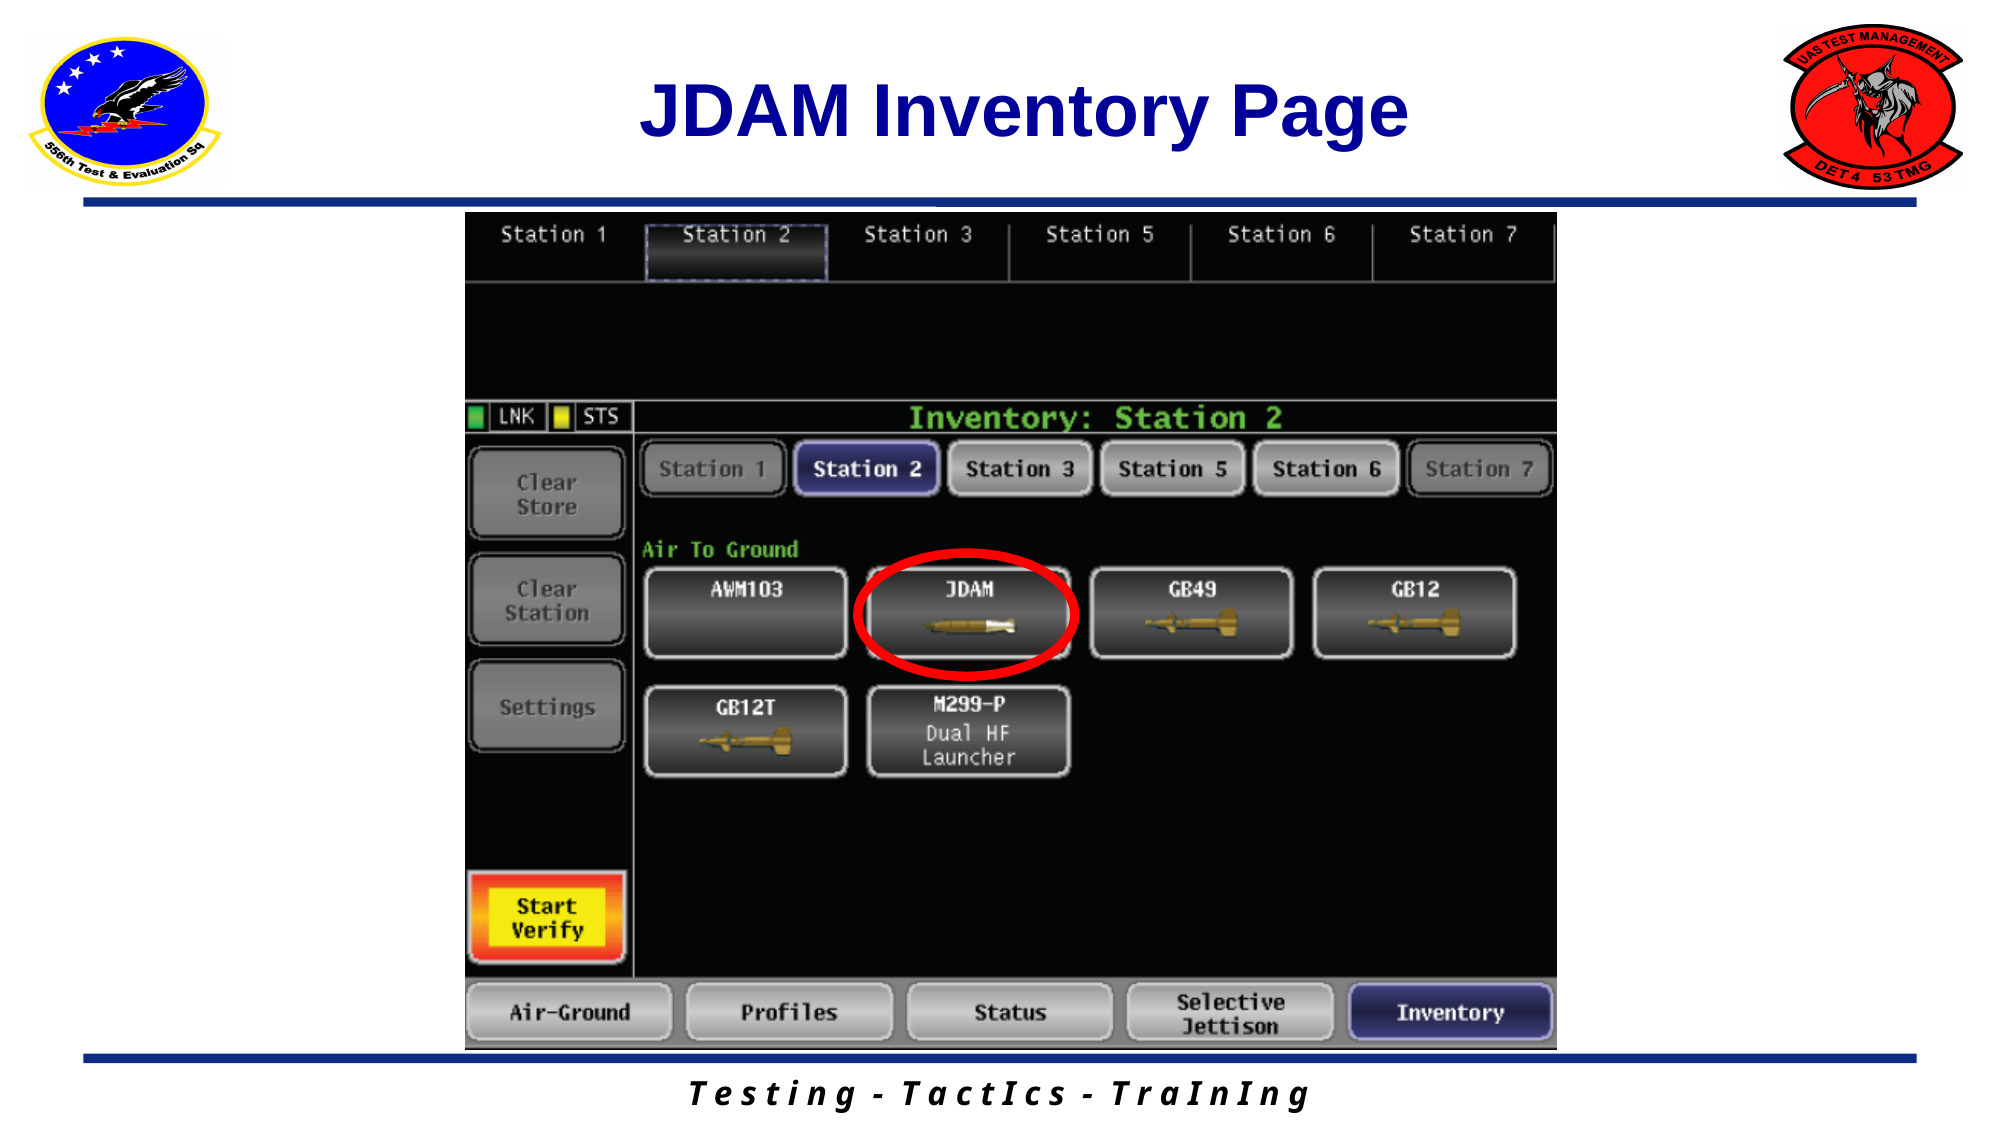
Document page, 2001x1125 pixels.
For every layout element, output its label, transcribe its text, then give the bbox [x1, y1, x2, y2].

title JDAM Inventory Page [283, 12, 1767, 201]
picture [1783, 24, 1963, 190]
picture [24, 35, 225, 188]
picture [465, 212, 1557, 1050]
